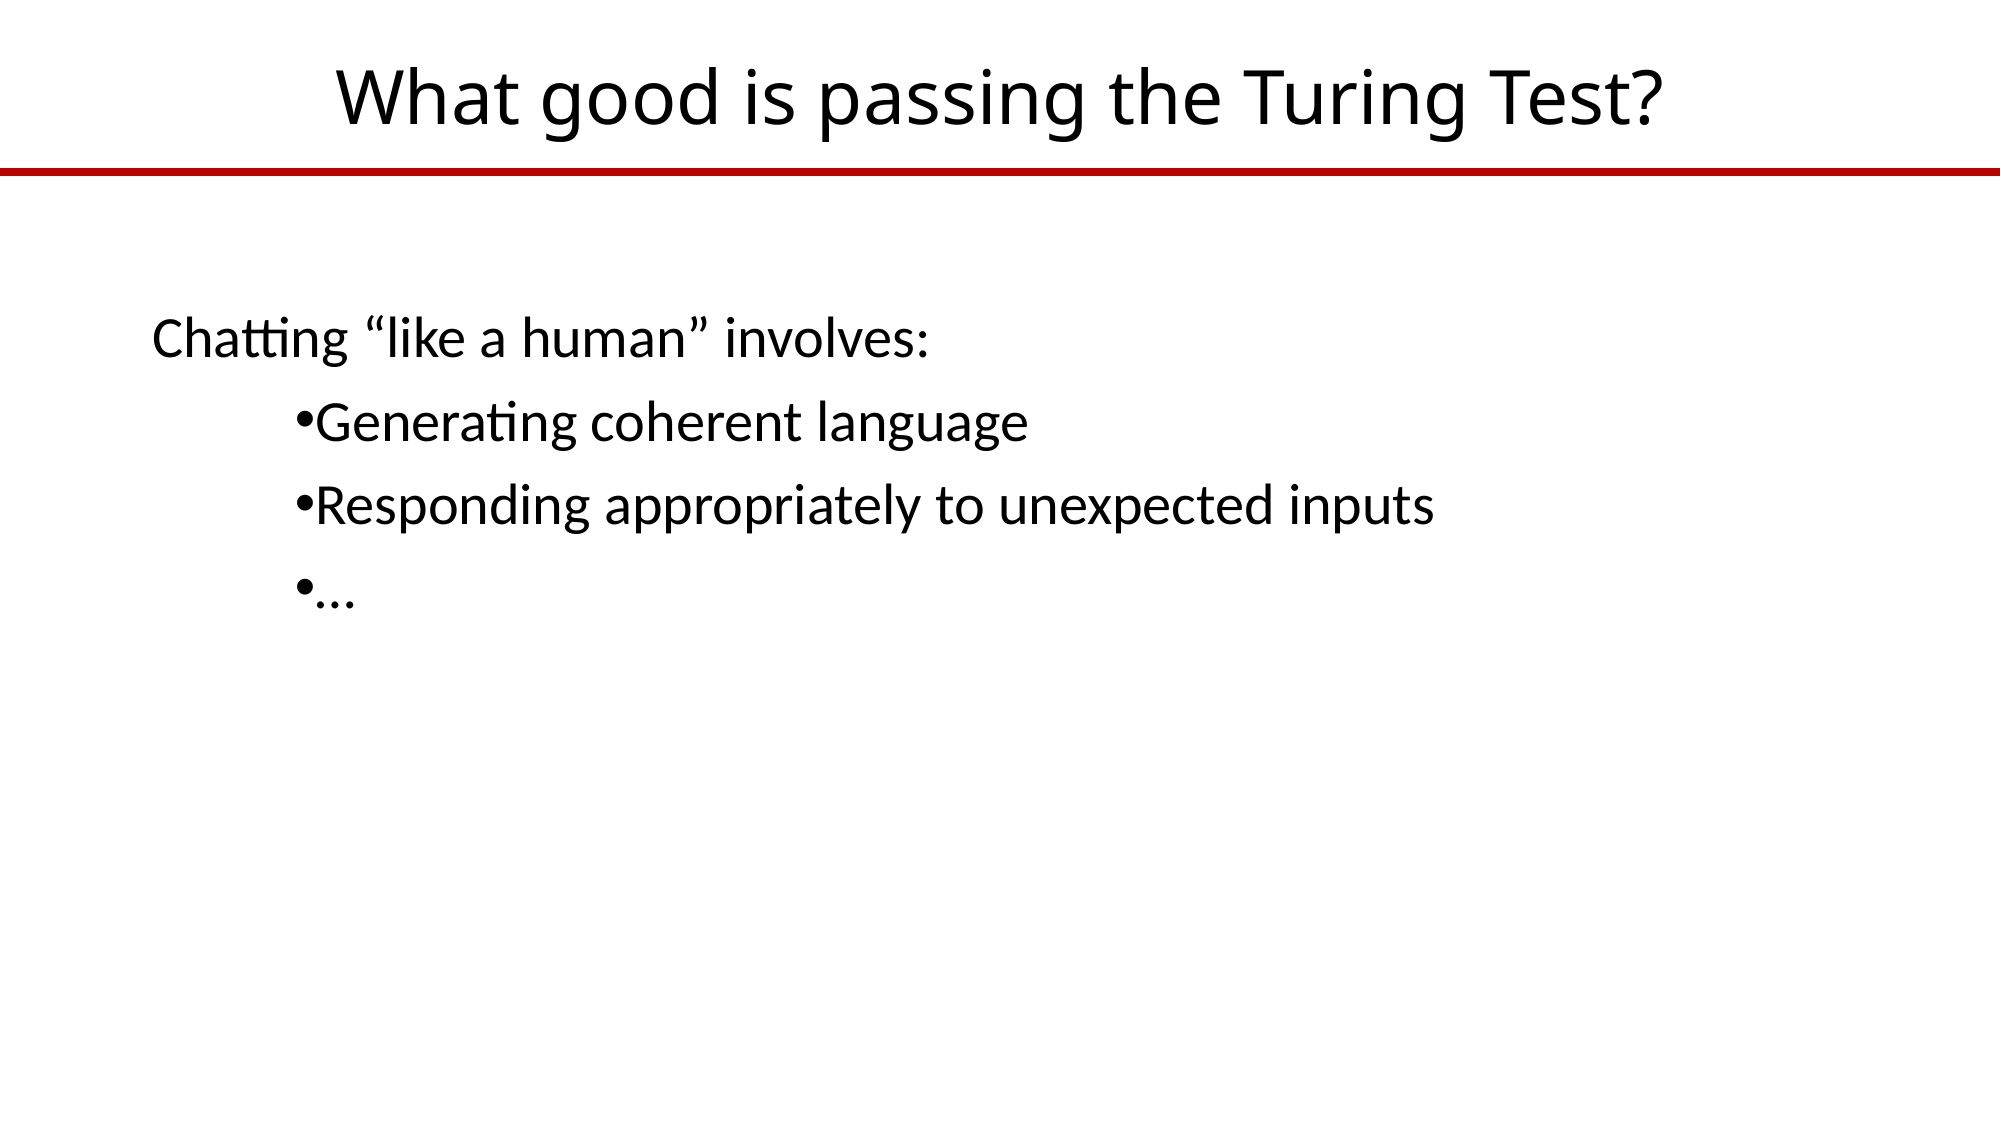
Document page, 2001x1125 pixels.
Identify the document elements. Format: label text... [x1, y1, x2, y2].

title What good is passing the Turing Test? [137, 50, 1863, 150]
list Chatting “like a human” involves: Generating coherent language Responding appropriately to unexpected inputs … [137, 299, 1863, 1014]
